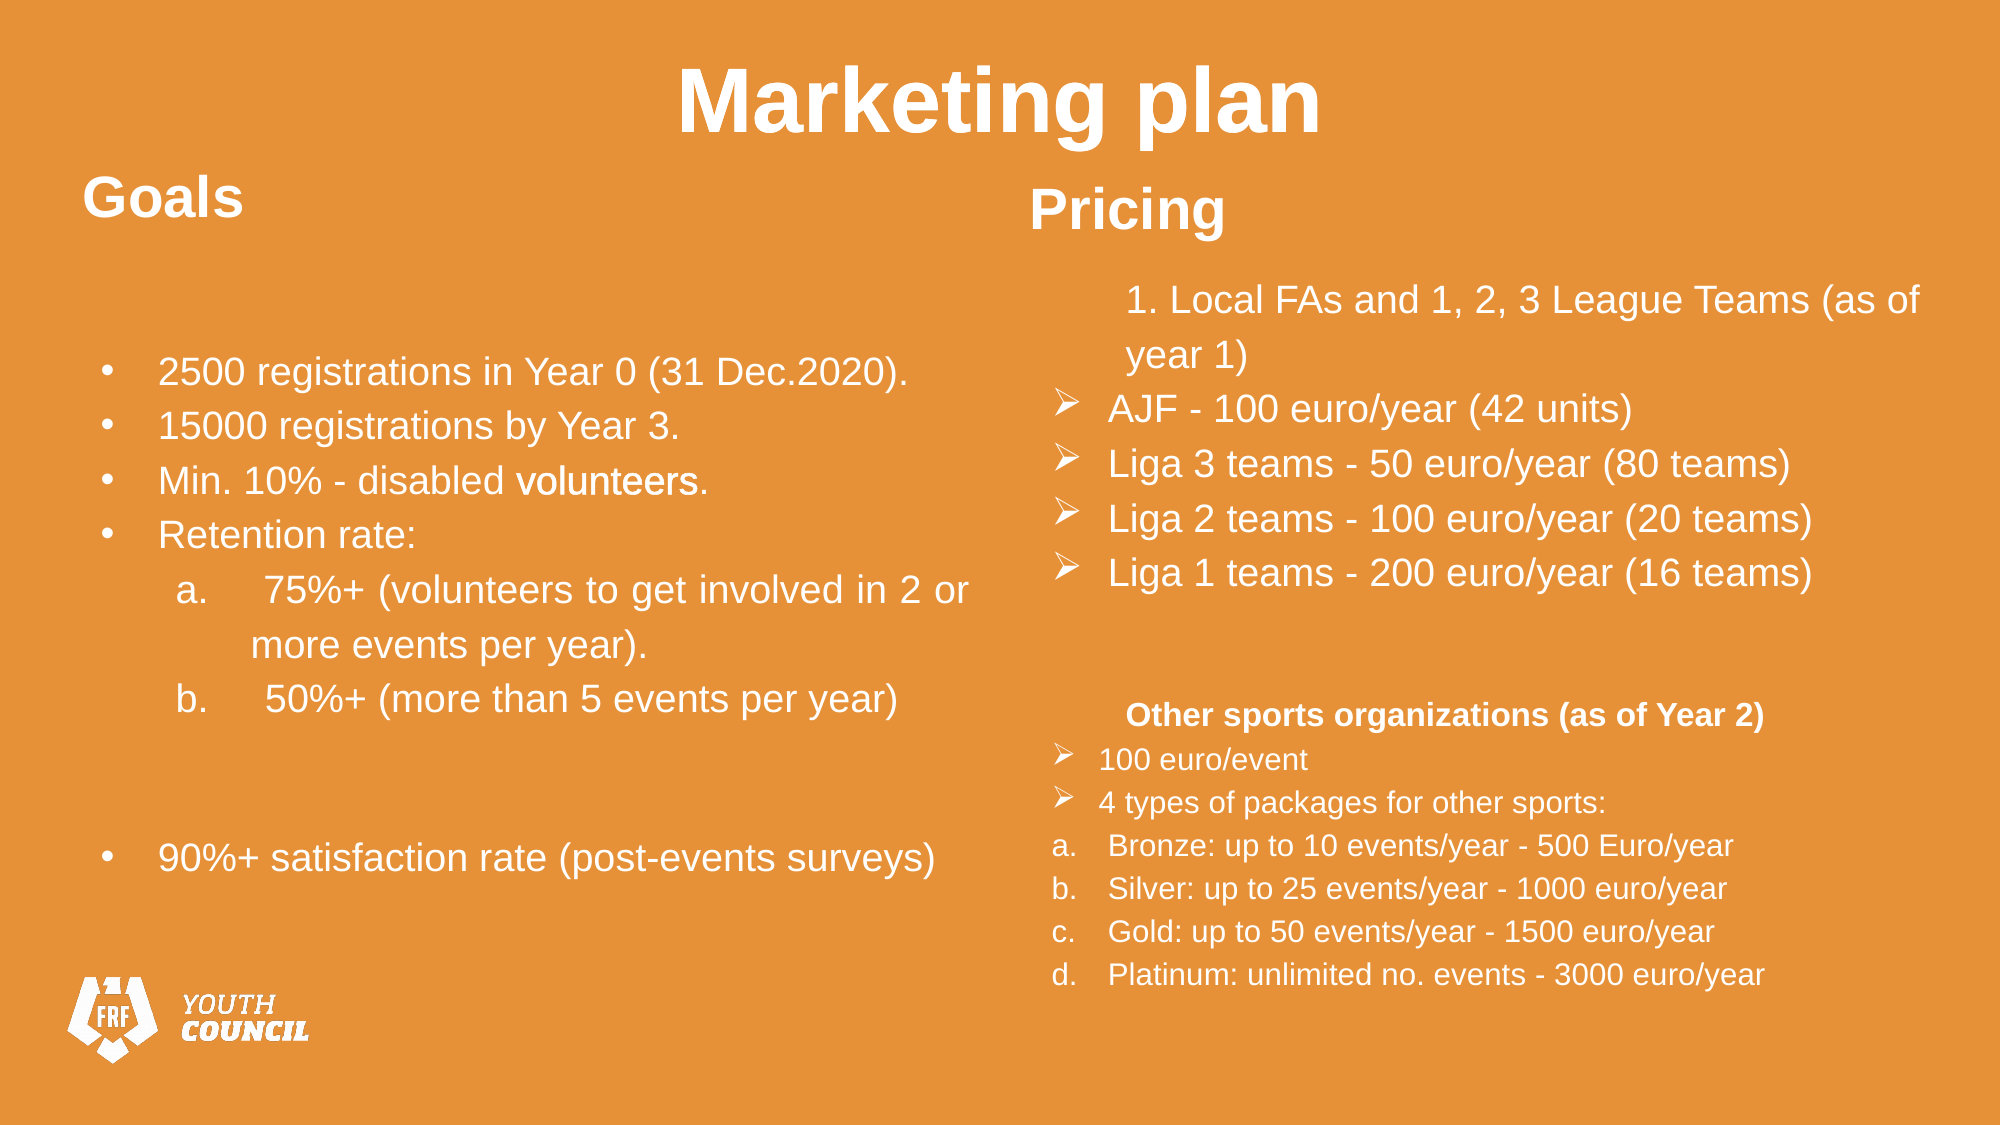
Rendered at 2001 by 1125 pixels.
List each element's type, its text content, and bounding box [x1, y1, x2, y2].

list Goals 2500 registrations in Year 0 (31 Dec.2020). 15000 registrations by Year 3. Min. 10% - disabled volunteers. Retention rate: 75%+ (volunteers to get involved in 2 or more events per year). 50%+ (more than 5 events per year) 90%+ satisfaction rate (post-events surveys) [67, 159, 986, 1051]
picture [67, 977, 309, 1065]
list Pricing 1. Local FAs and 1, 2, 3 League Teams (as of year 1) AJF - 100 euro/year (42 units) Liga 3 teams - 50 euro/year (80 teams) Liga 2 teams - 100 euro/year (20 teams) Liga 1 teams - 200 euro/year (16 teams) Other sports organizations (as of Year 2) 100 euro/event 4 types of packages for other sports: Bronze: up to 10 events/year - 500 Euro/year Silver: up to 25 events/year - 1000 euro/year Gold: up to 50 events/year - 1500 euro/year Platinum: unlimited no. events - 3000 euro/year [1014, 171, 1979, 1051]
text_box Marketing plan [137, 59, 1863, 147]
